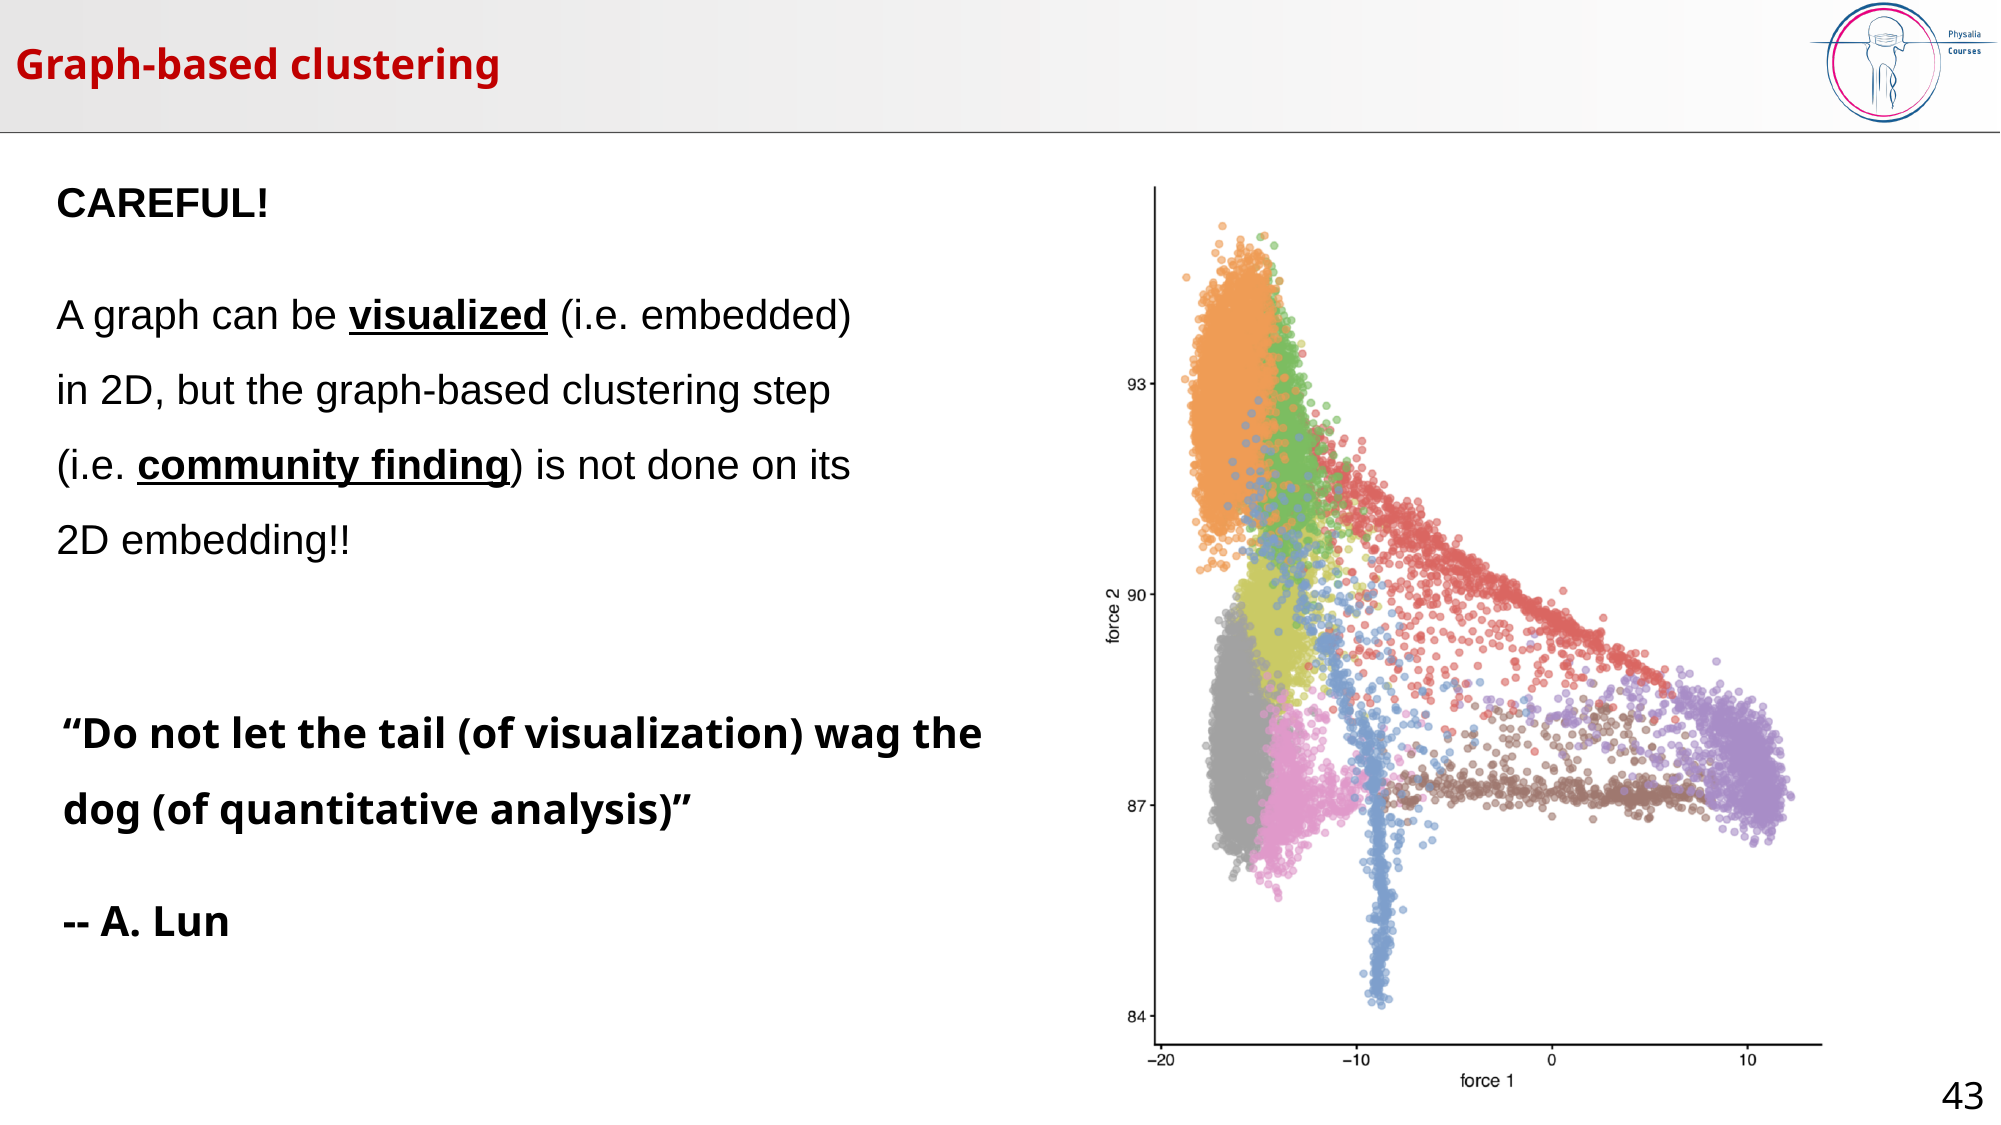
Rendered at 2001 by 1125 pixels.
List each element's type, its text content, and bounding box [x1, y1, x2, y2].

text_box 43 [1549, 1067, 2000, 1125]
text_box “Do not let the tail (of visualization) wag the dog (of quantitative analysis)” -- A. Lun [25, 674, 1032, 1012]
picture [1773, 0, 2000, 130]
list CAREFUL! A graph can be visualized (i.e. embedded) in 2D, but the graph-based clustering step (i.e. community finding) is not done on its 2D embedding!! [18, 143, 882, 563]
title Graph-based clustering [0, 0, 2000, 132]
picture [1078, 181, 1830, 1098]
